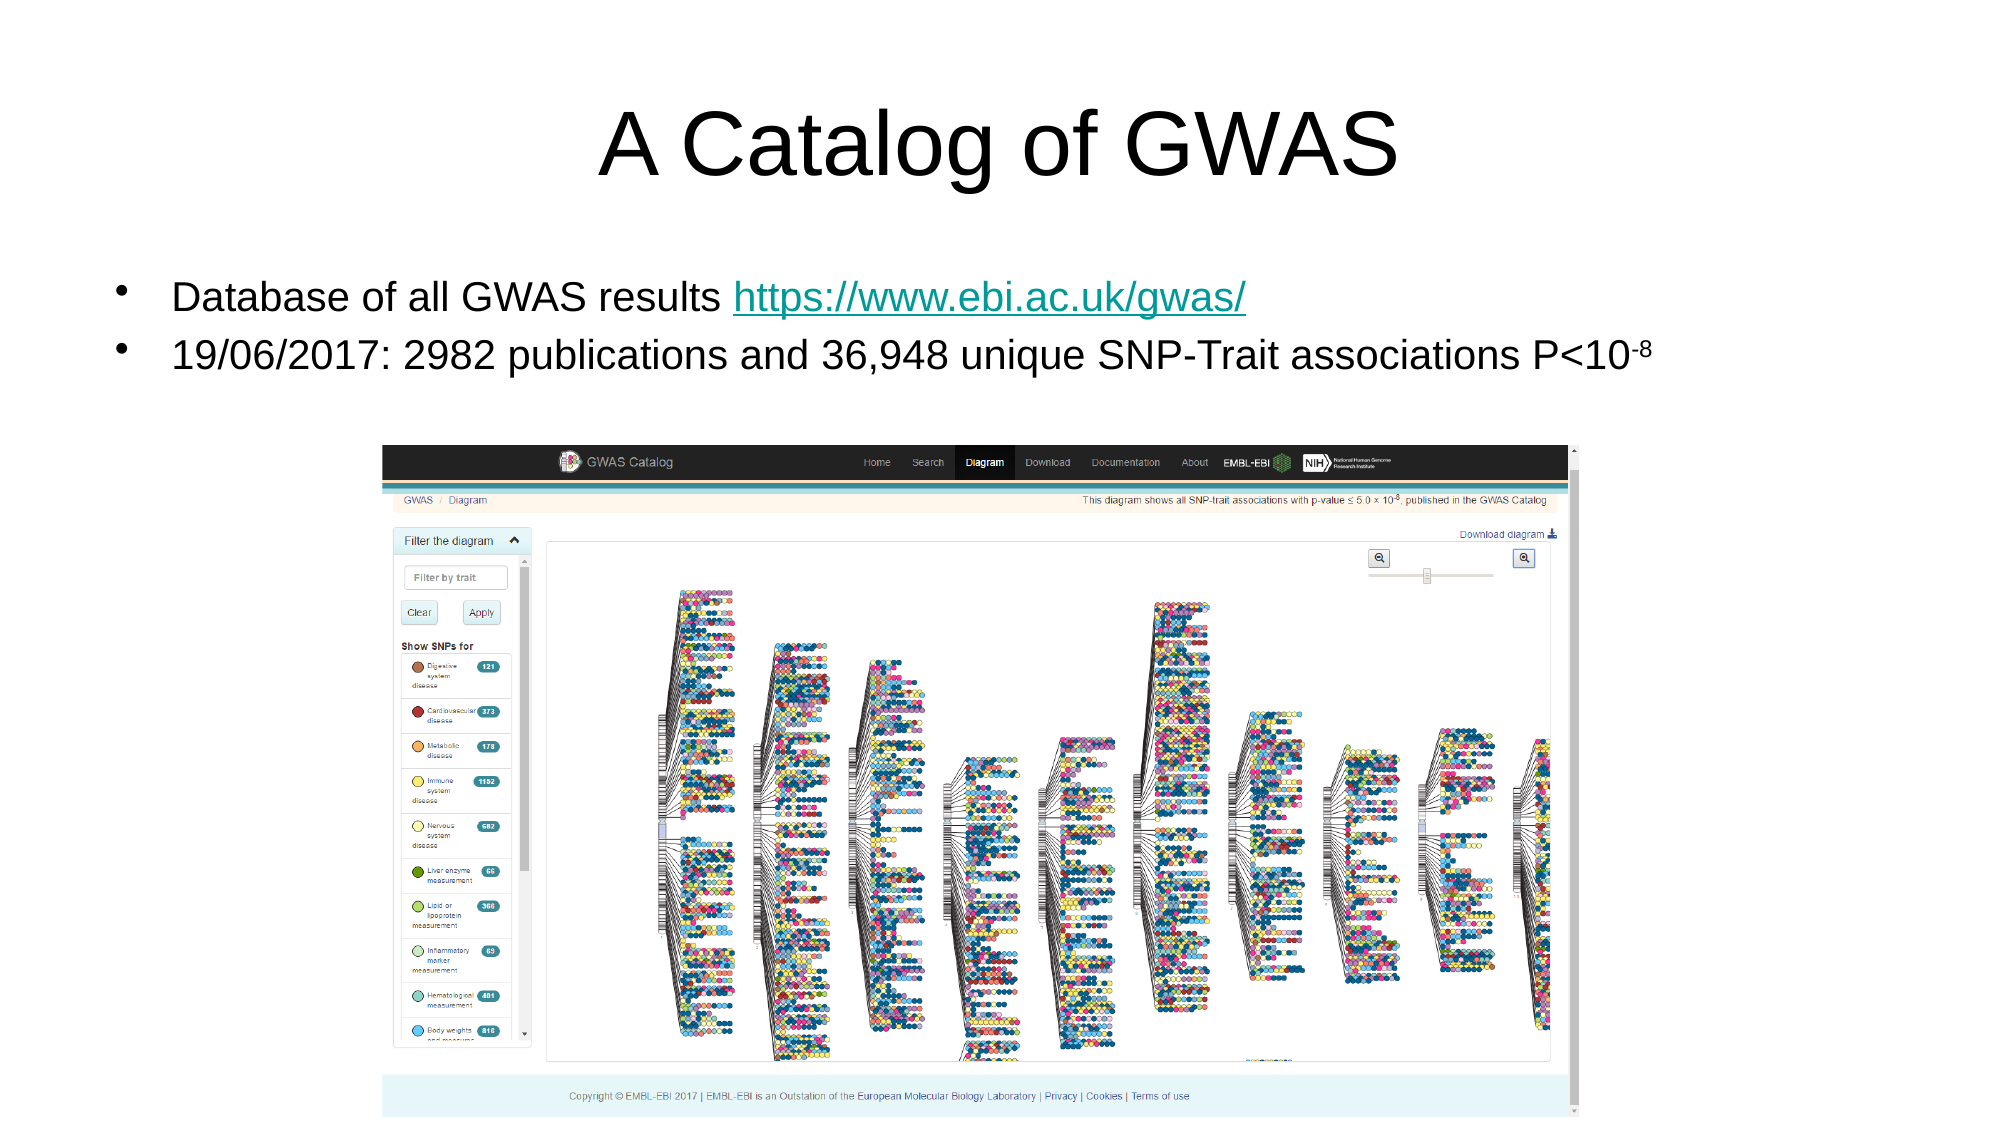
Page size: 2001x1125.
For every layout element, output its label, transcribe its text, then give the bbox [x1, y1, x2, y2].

picture [382, 445, 1580, 1118]
list Database of all GWAS results https://www.ebi.ac.uk/gwas/ 19/06/2017: 2982 publications and 36,948 unique SNP-Trait associations P<10-8 [99, 262, 1900, 1005]
title A Catalog of GWAS [99, 45, 1900, 233]
